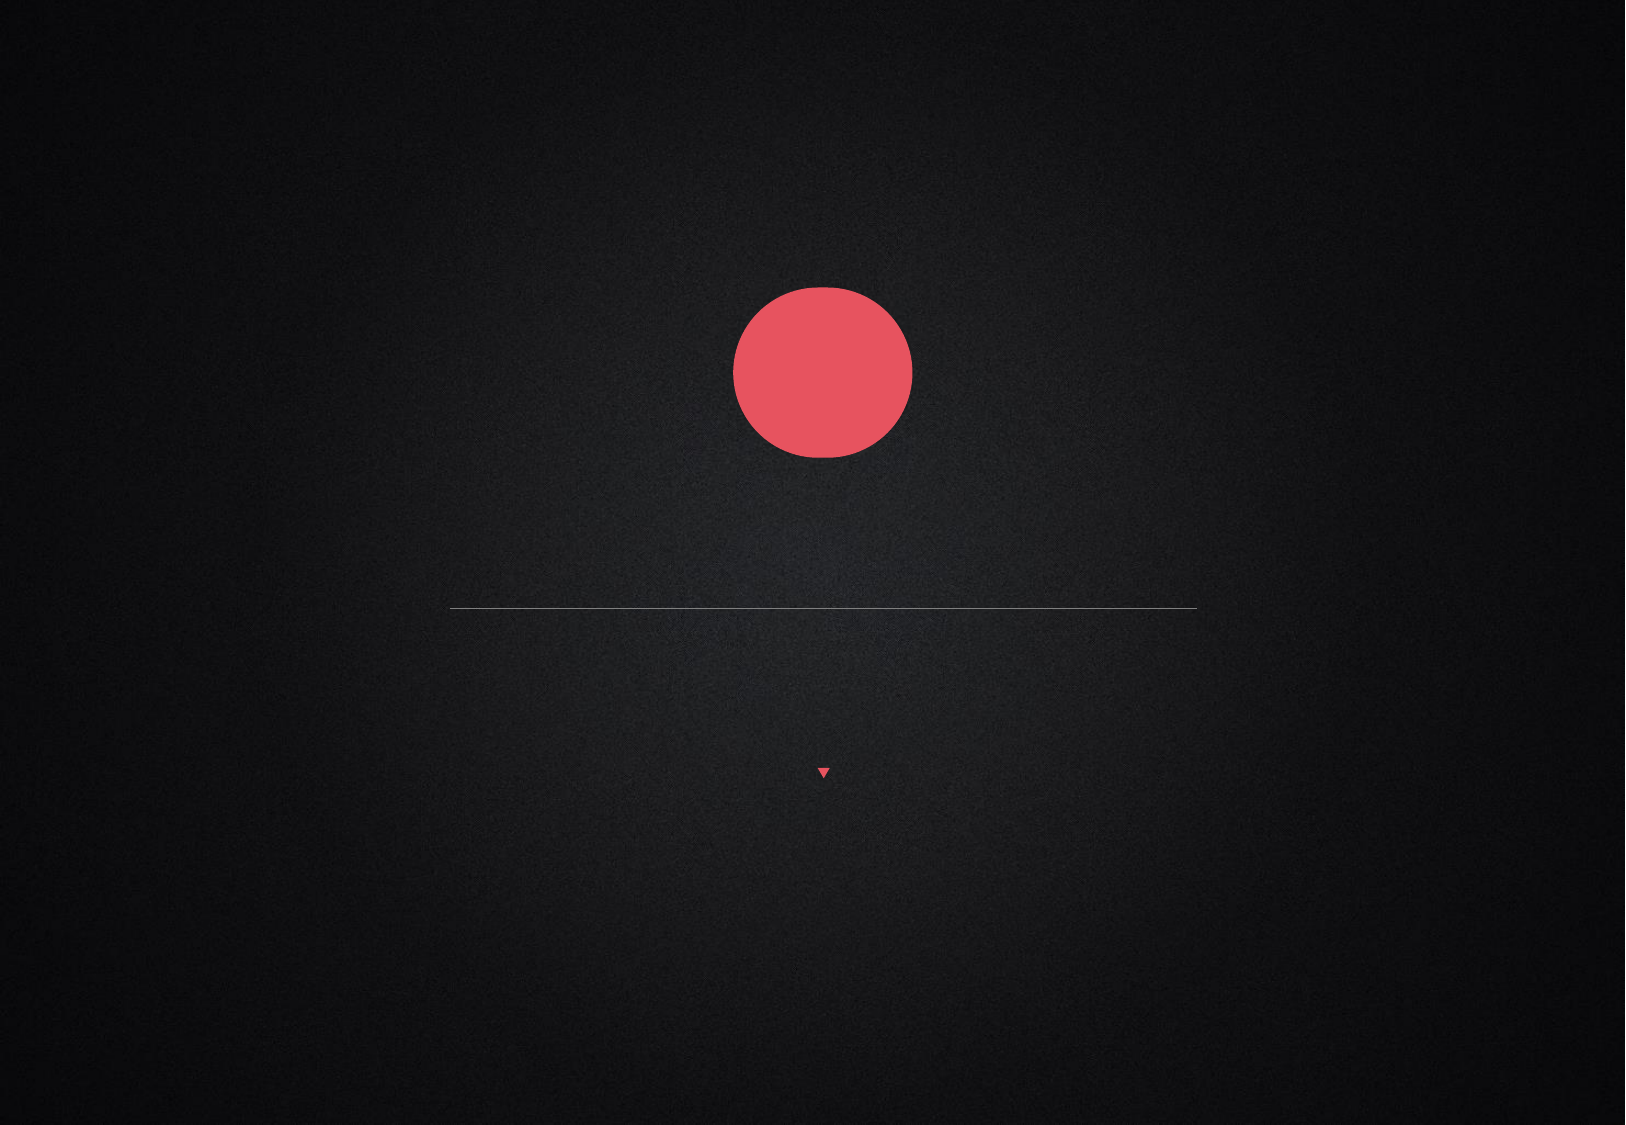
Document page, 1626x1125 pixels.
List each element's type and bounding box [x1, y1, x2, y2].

text_box [406, 287, 1239, 820]
picture [0, 0, 1625, 1125]
